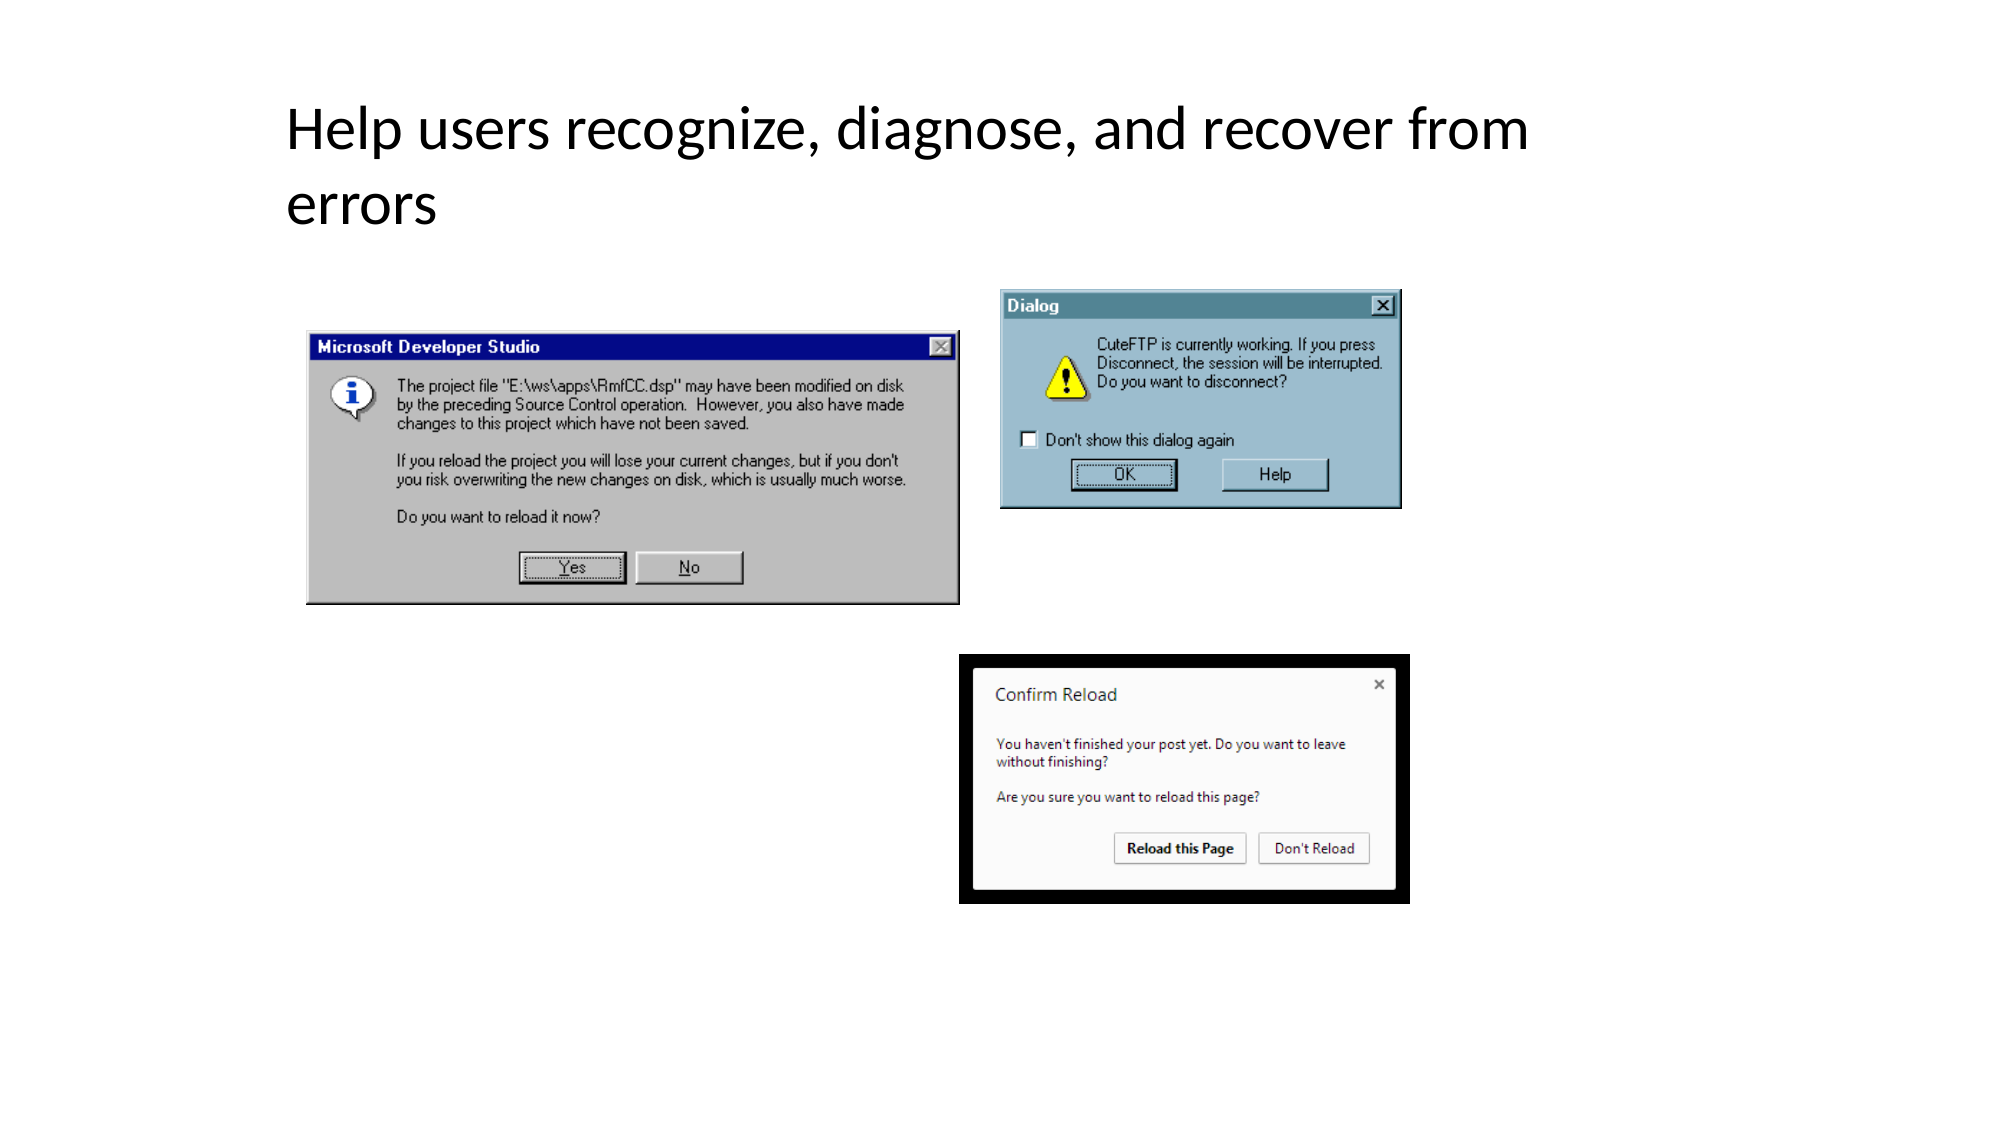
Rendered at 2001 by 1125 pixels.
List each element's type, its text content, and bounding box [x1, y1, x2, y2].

picture [959, 654, 1410, 905]
text_box Help users recognize, diagnose, and recover from errors [271, 80, 1692, 245]
picture [306, 330, 960, 605]
picture [1000, 289, 1402, 509]
